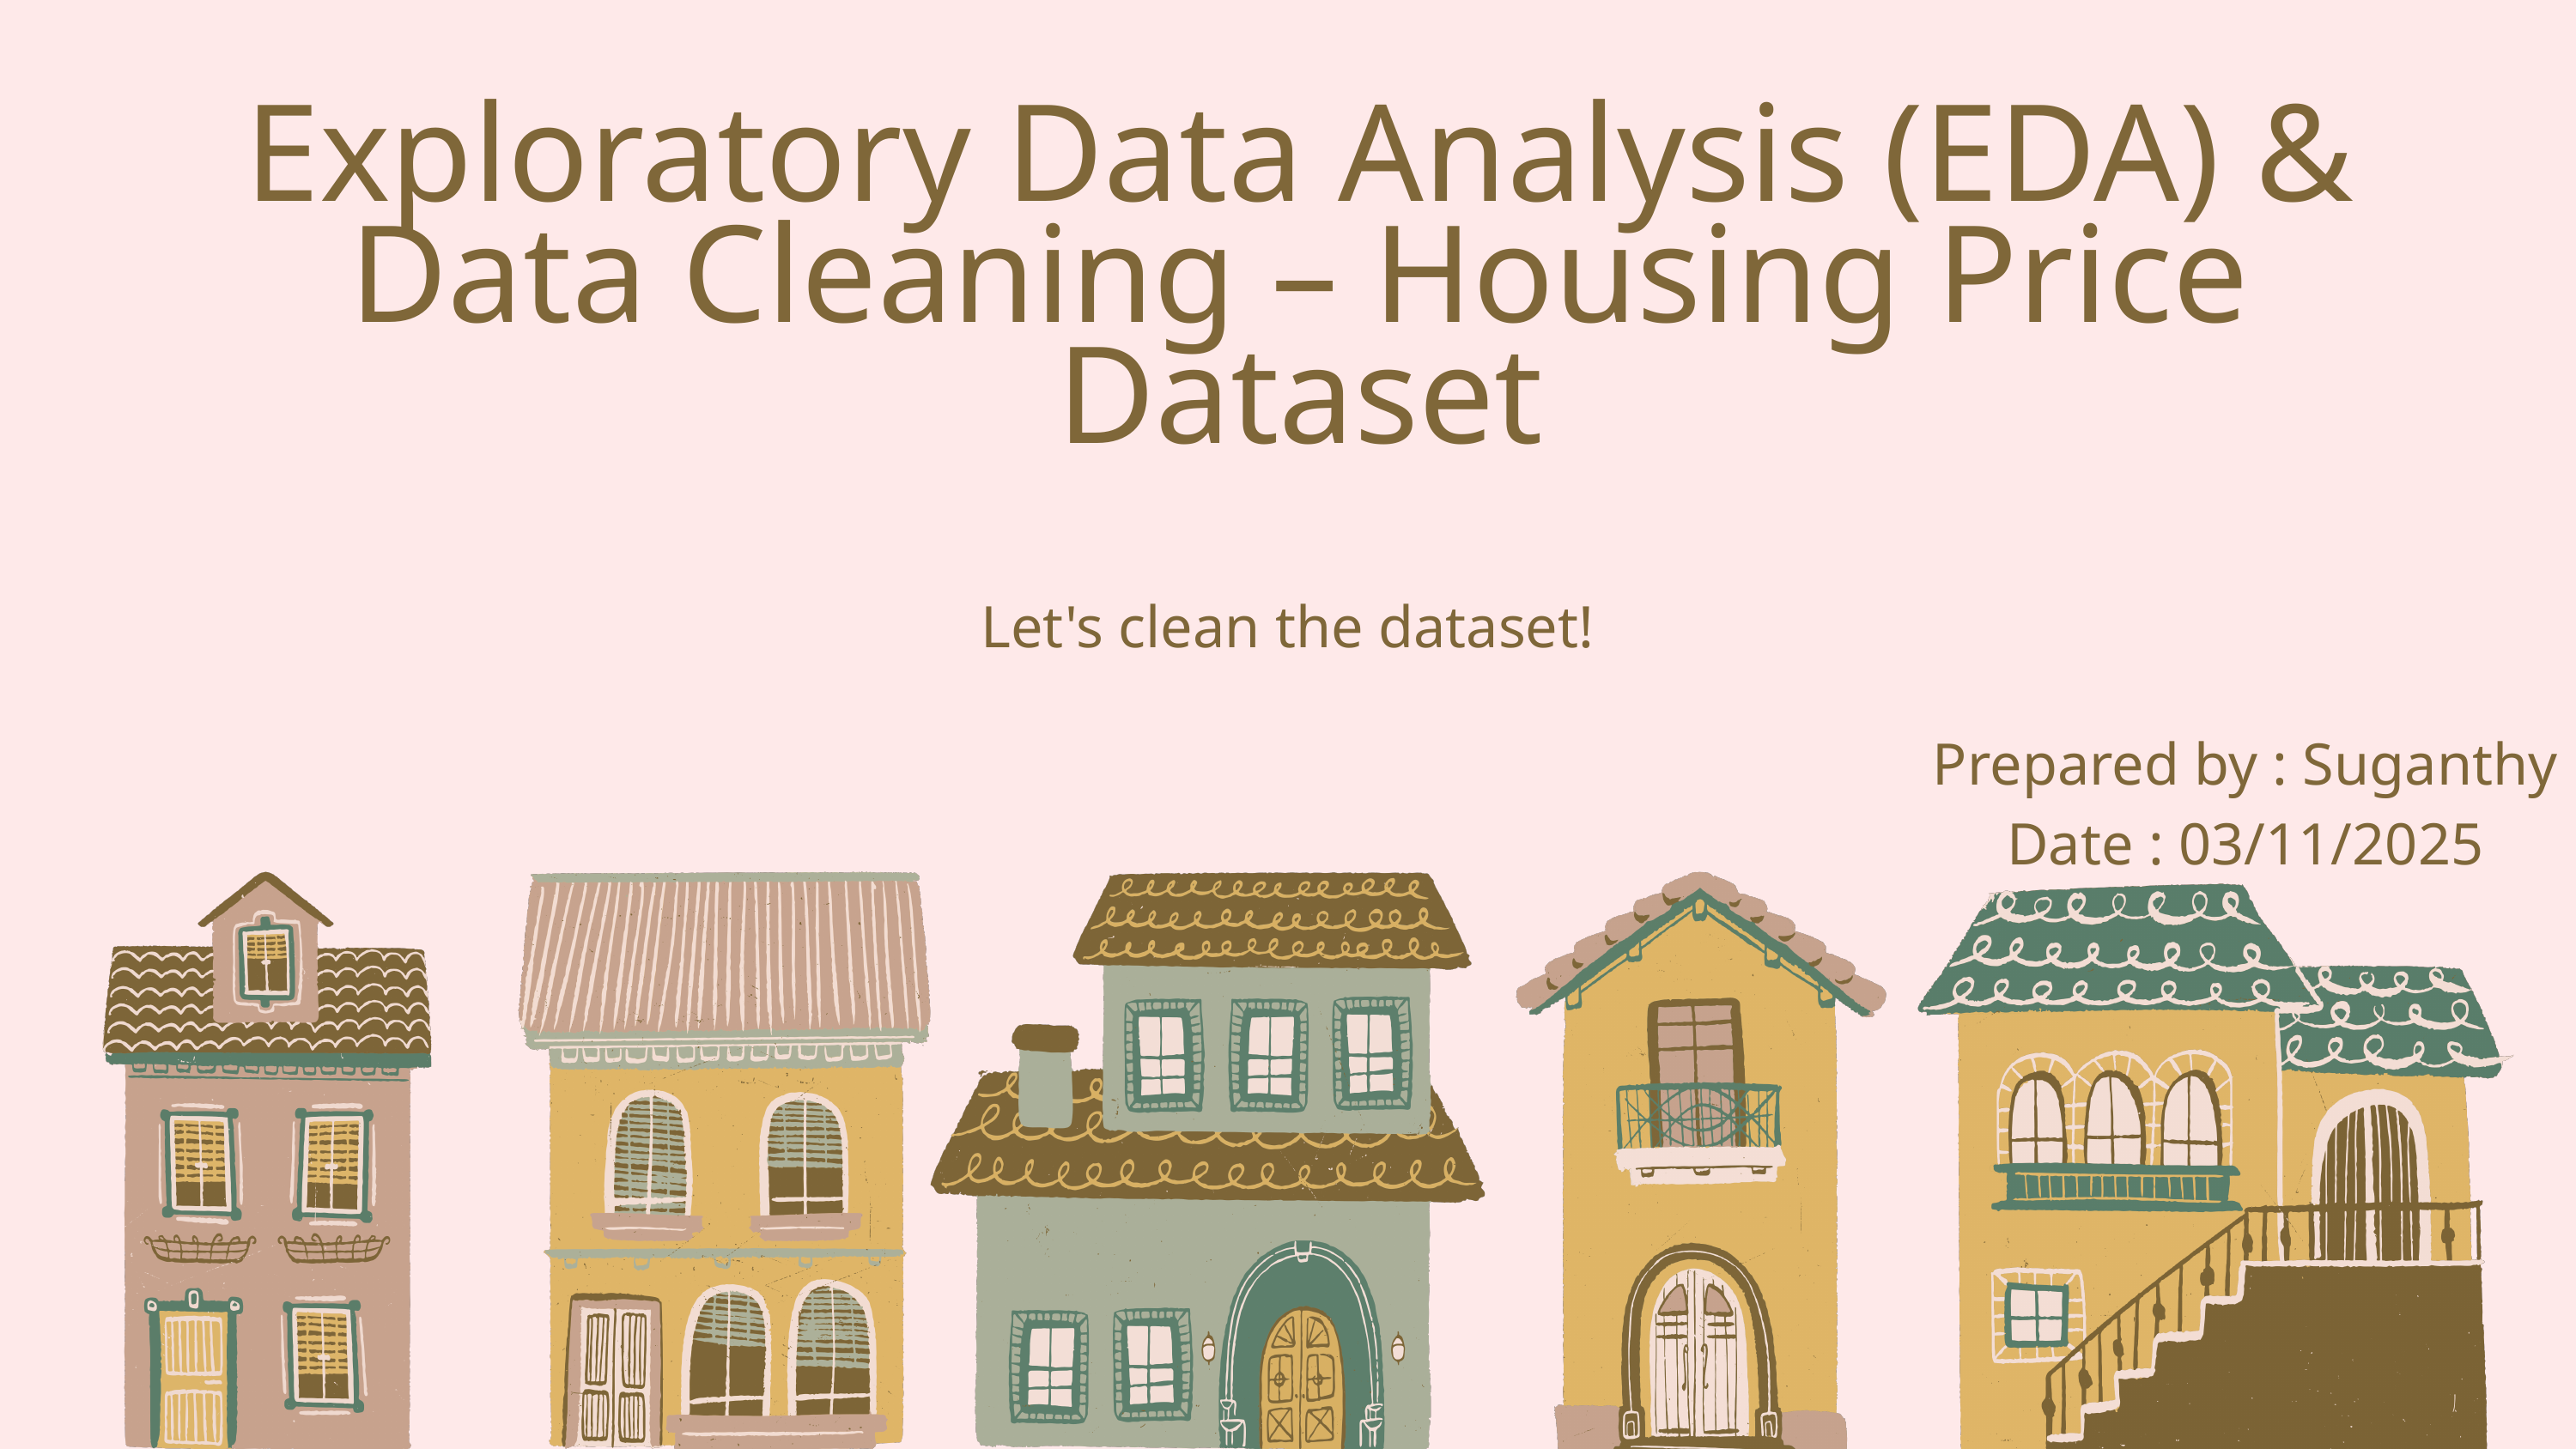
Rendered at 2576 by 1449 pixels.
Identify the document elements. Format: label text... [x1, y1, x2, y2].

text_box Let's clean the dataset! [634, 579, 1941, 659]
text_box [102, 871, 432, 1449]
text_box [1516, 871, 1886, 1449]
text_box [930, 871, 1485, 1449]
text_box Prepared by : Suganthy Date : 03/11/2025 [1591, 716, 2576, 876]
text_box [517, 871, 930, 1449]
text_box [1917, 883, 2514, 1449]
text_box Exploratory Data Analysis (EDA) & Data Cleaning – Housing Price Dataset [144, 107, 2456, 470]
